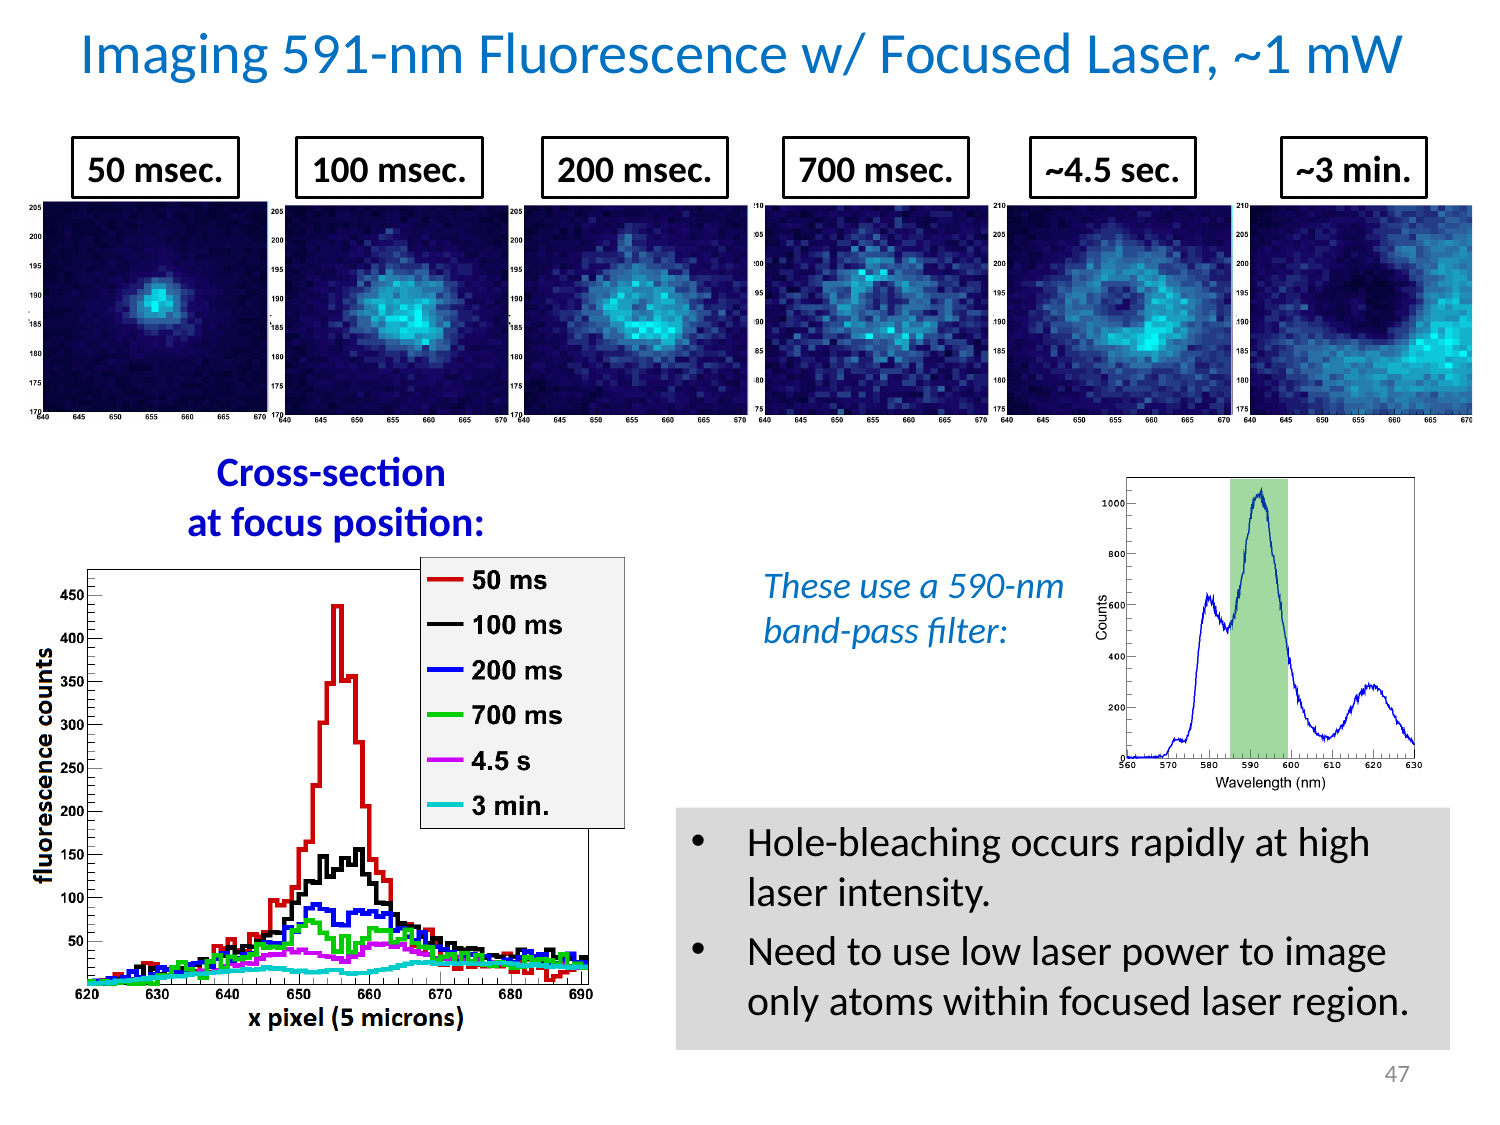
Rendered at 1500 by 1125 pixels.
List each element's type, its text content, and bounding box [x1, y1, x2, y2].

text_box 50 msec. [72, 137, 239, 194]
picture [24, 549, 651, 1037]
picture [28, 195, 749, 427]
text_box 200 msec. [542, 137, 728, 198]
picture [753, 197, 989, 427]
text_box These use a 590-nm band-pass filter: [748, 553, 1085, 659]
text_box ~3 min. [1281, 137, 1427, 196]
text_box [1090, 442, 1451, 794]
picture [992, 197, 1233, 427]
text_box ~4.5 sec. [1030, 137, 1196, 196]
list Hole-bleaching occurs rapidly at high laser intensity. Need to use low laser power to image only atoms within focused laser region. [675, 807, 1450, 1050]
slide_number 47 [1074, 1042, 1425, 1103]
text_box 100 msec. [296, 137, 483, 198]
text_box 700 msec. [783, 137, 969, 196]
text_box Imaging 591-nm Fluorescence w/ Focused Laser, ~1 mW [66, 8, 1420, 93]
picture [1235, 197, 1473, 427]
text_box Cross-section at focus position: [149, 437, 523, 548]
